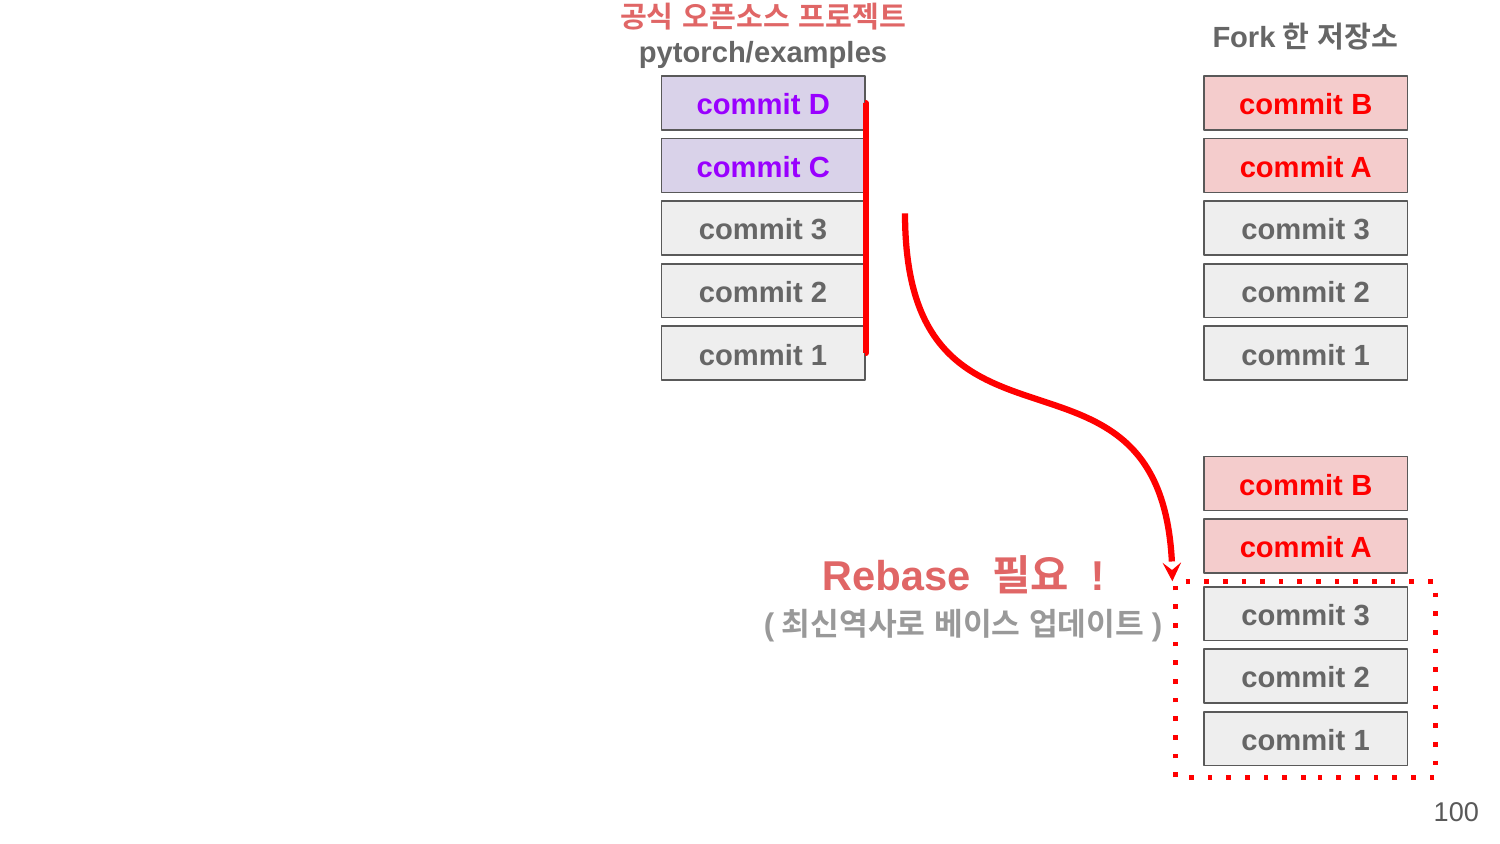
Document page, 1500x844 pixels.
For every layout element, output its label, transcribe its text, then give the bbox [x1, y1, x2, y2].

text_box commit A [1227, 518, 1408, 573]
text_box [854, 263, 1223, 532]
text_box commit 2 [1223, 263, 1408, 318]
text_box commit B [1203, 76, 1408, 131]
text_box commit C [661, 138, 860, 193]
text_box commit 2 [661, 263, 853, 318]
text_box commit D [661, 76, 866, 131]
text_box commit 3 [1203, 201, 1408, 256]
text_box commit A [1203, 138, 1408, 193]
text_box 공식 오픈소스 프로젝트 pytorch/examples [525, 0, 1002, 38]
text_box [1175, 581, 1436, 778]
text_box commit 1 [661, 326, 849, 381]
text_box commit B [1227, 456, 1408, 511]
text_box commit 1 [1227, 326, 1408, 381]
text_box Fork한 저장소 [1067, 3, 1500, 58]
slide_number ‹#› [1403, 779, 1494, 844]
text_box Rebase 필요 ! (최신역사로 베이스 업데이트) [653, 525, 1273, 634]
text_box commit 3 [661, 201, 860, 256]
